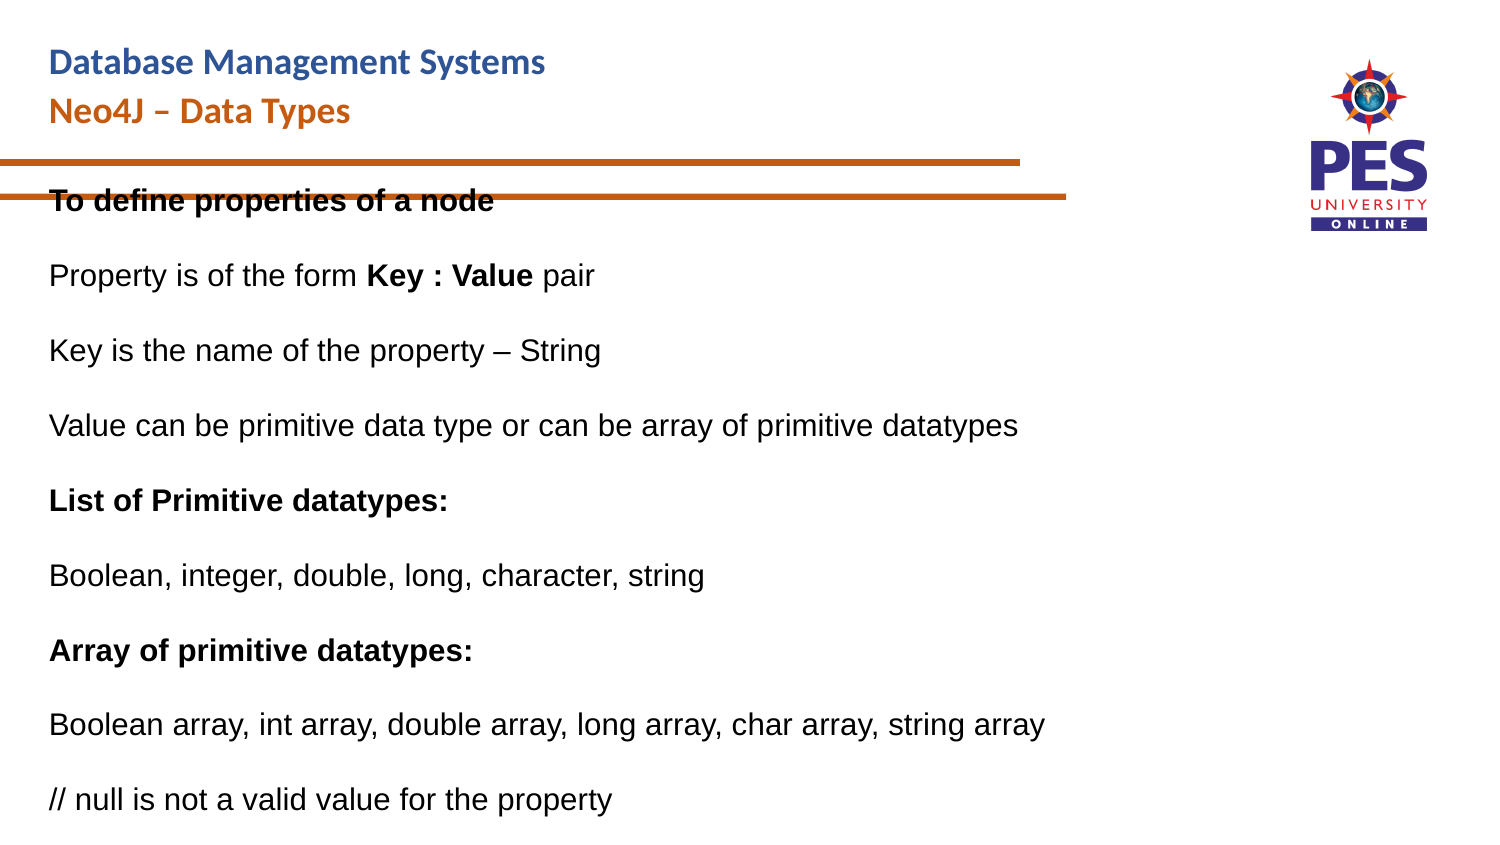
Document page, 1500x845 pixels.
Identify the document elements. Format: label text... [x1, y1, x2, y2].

text_box Neo4J – Data Types [37, 80, 1022, 137]
text_box Database Management Systems [37, 31, 960, 88]
text_box To define properties of a node Property is of the form Key : Value pair Key is the name of the property – String Value can be primitive data type or can be array of primitive datatypes List of Primitive datatypes: Boolean, integer, double, long, character, string Array of primitive datatypes: Boolean array, int array, double array, long array, char array, string array // null is not a valid value for the property [37, 137, 1240, 845]
picture [1311, 58, 1427, 231]
